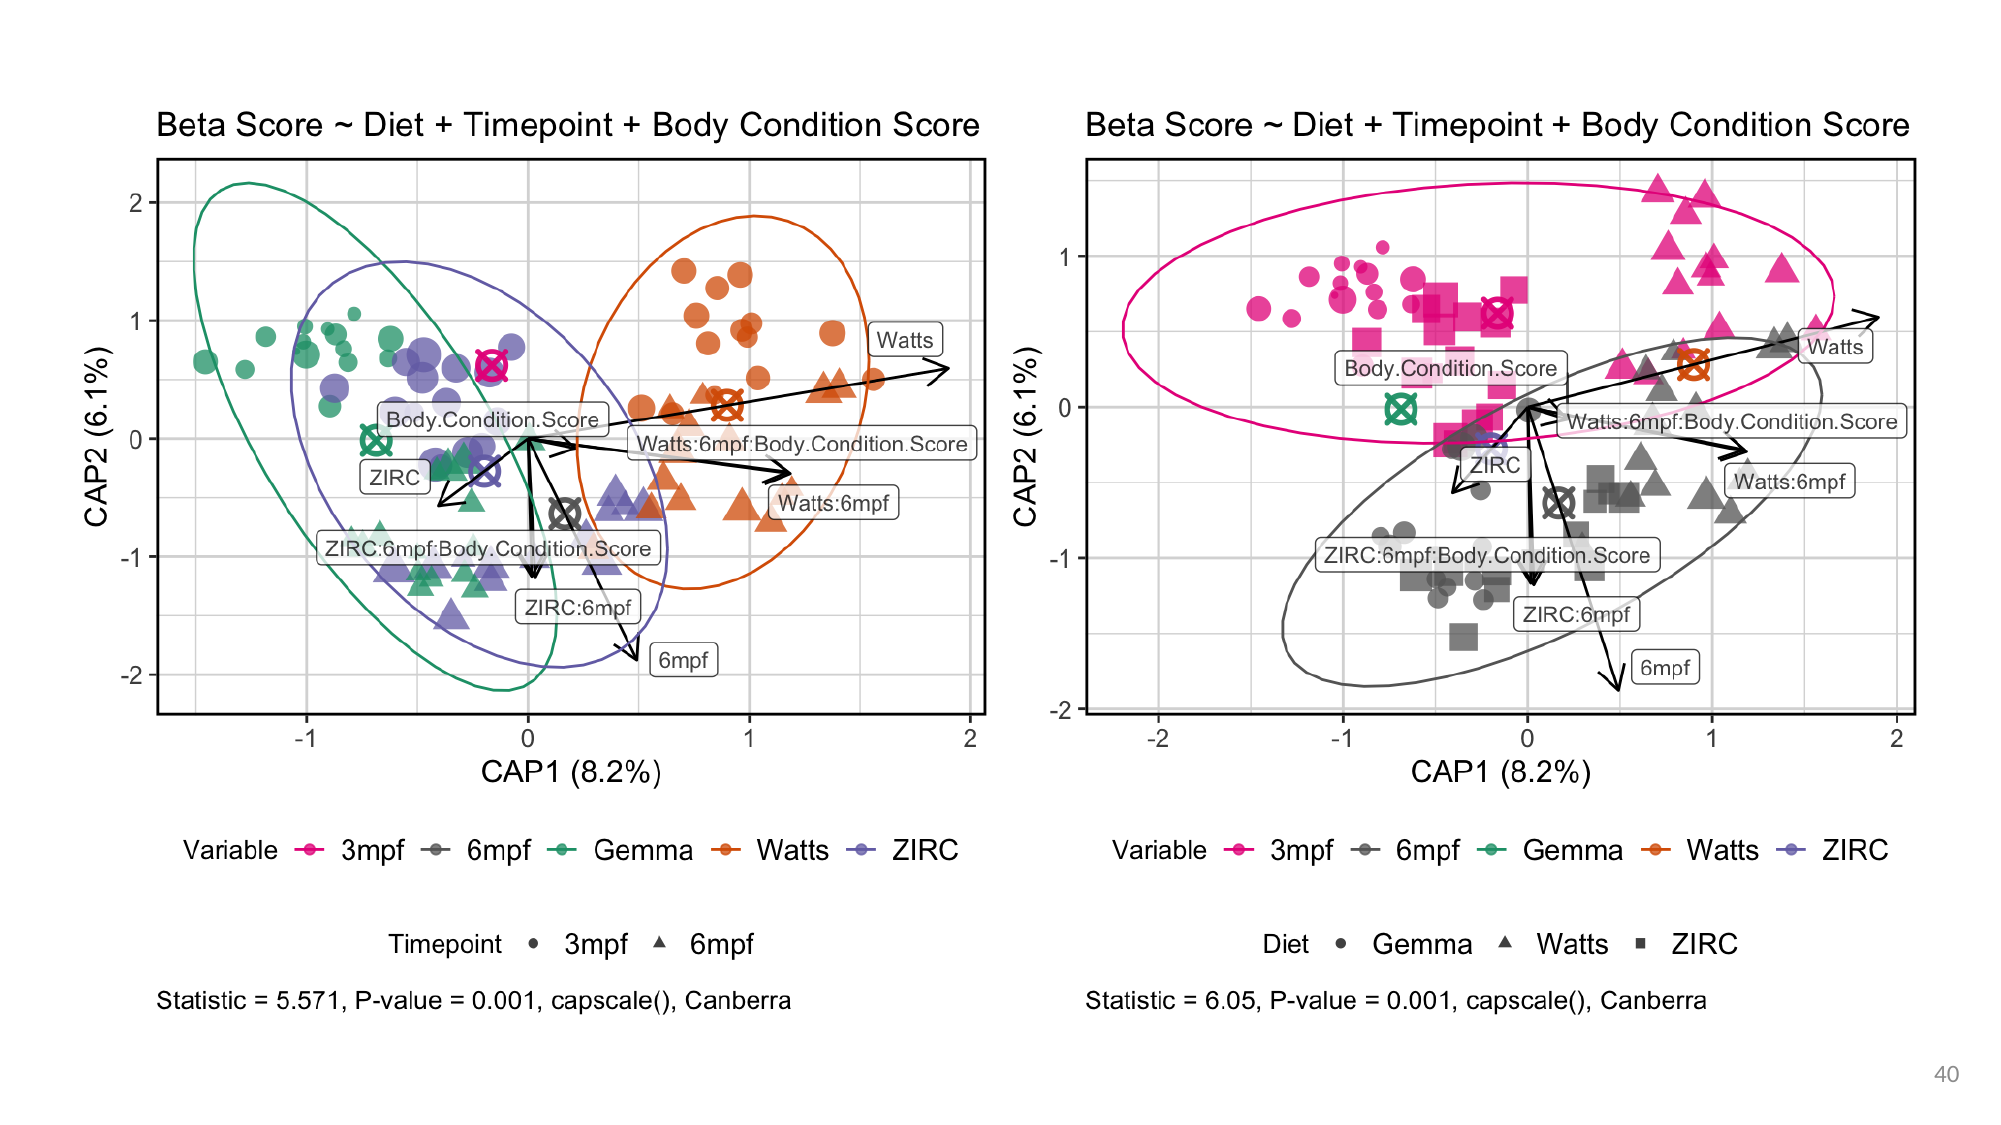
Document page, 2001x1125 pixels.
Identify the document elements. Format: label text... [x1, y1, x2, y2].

picture [70, 97, 1930, 1028]
slide_number 40 [1524, 1042, 1975, 1103]
